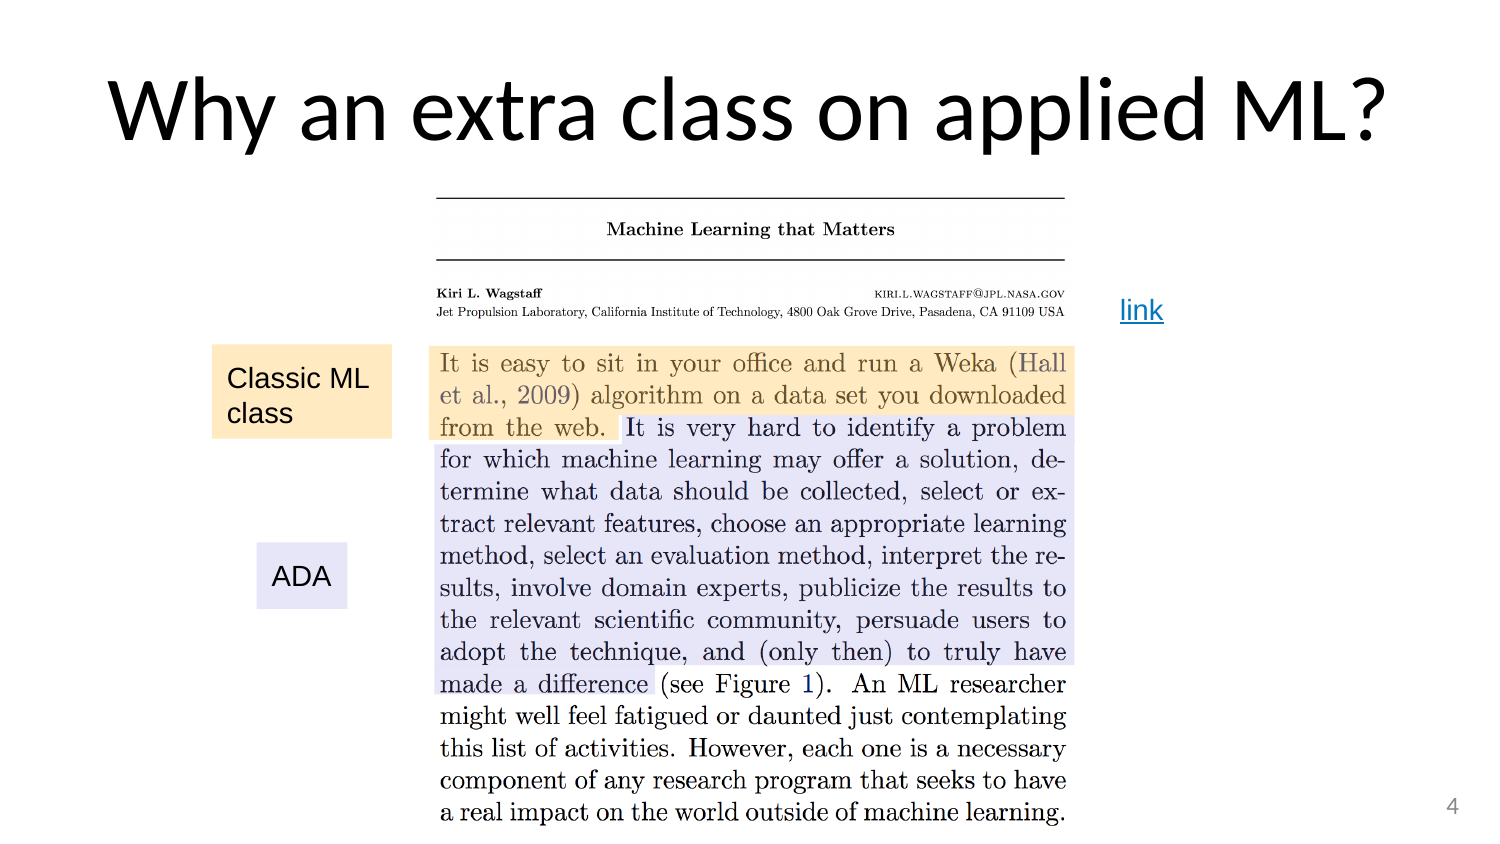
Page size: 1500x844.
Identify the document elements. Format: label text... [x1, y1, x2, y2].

text_box ADA [256, 542, 348, 609]
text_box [434, 414, 1075, 695]
text_box link [1104, 276, 1207, 318]
slide_number ‹#› [1123, 782, 1474, 827]
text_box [428, 345, 1075, 440]
picture [422, 340, 1080, 834]
title Why an extra class on applied ML? [75, 33, 1425, 175]
text_box Classic ML class [211, 344, 392, 439]
picture [426, 190, 1074, 326]
